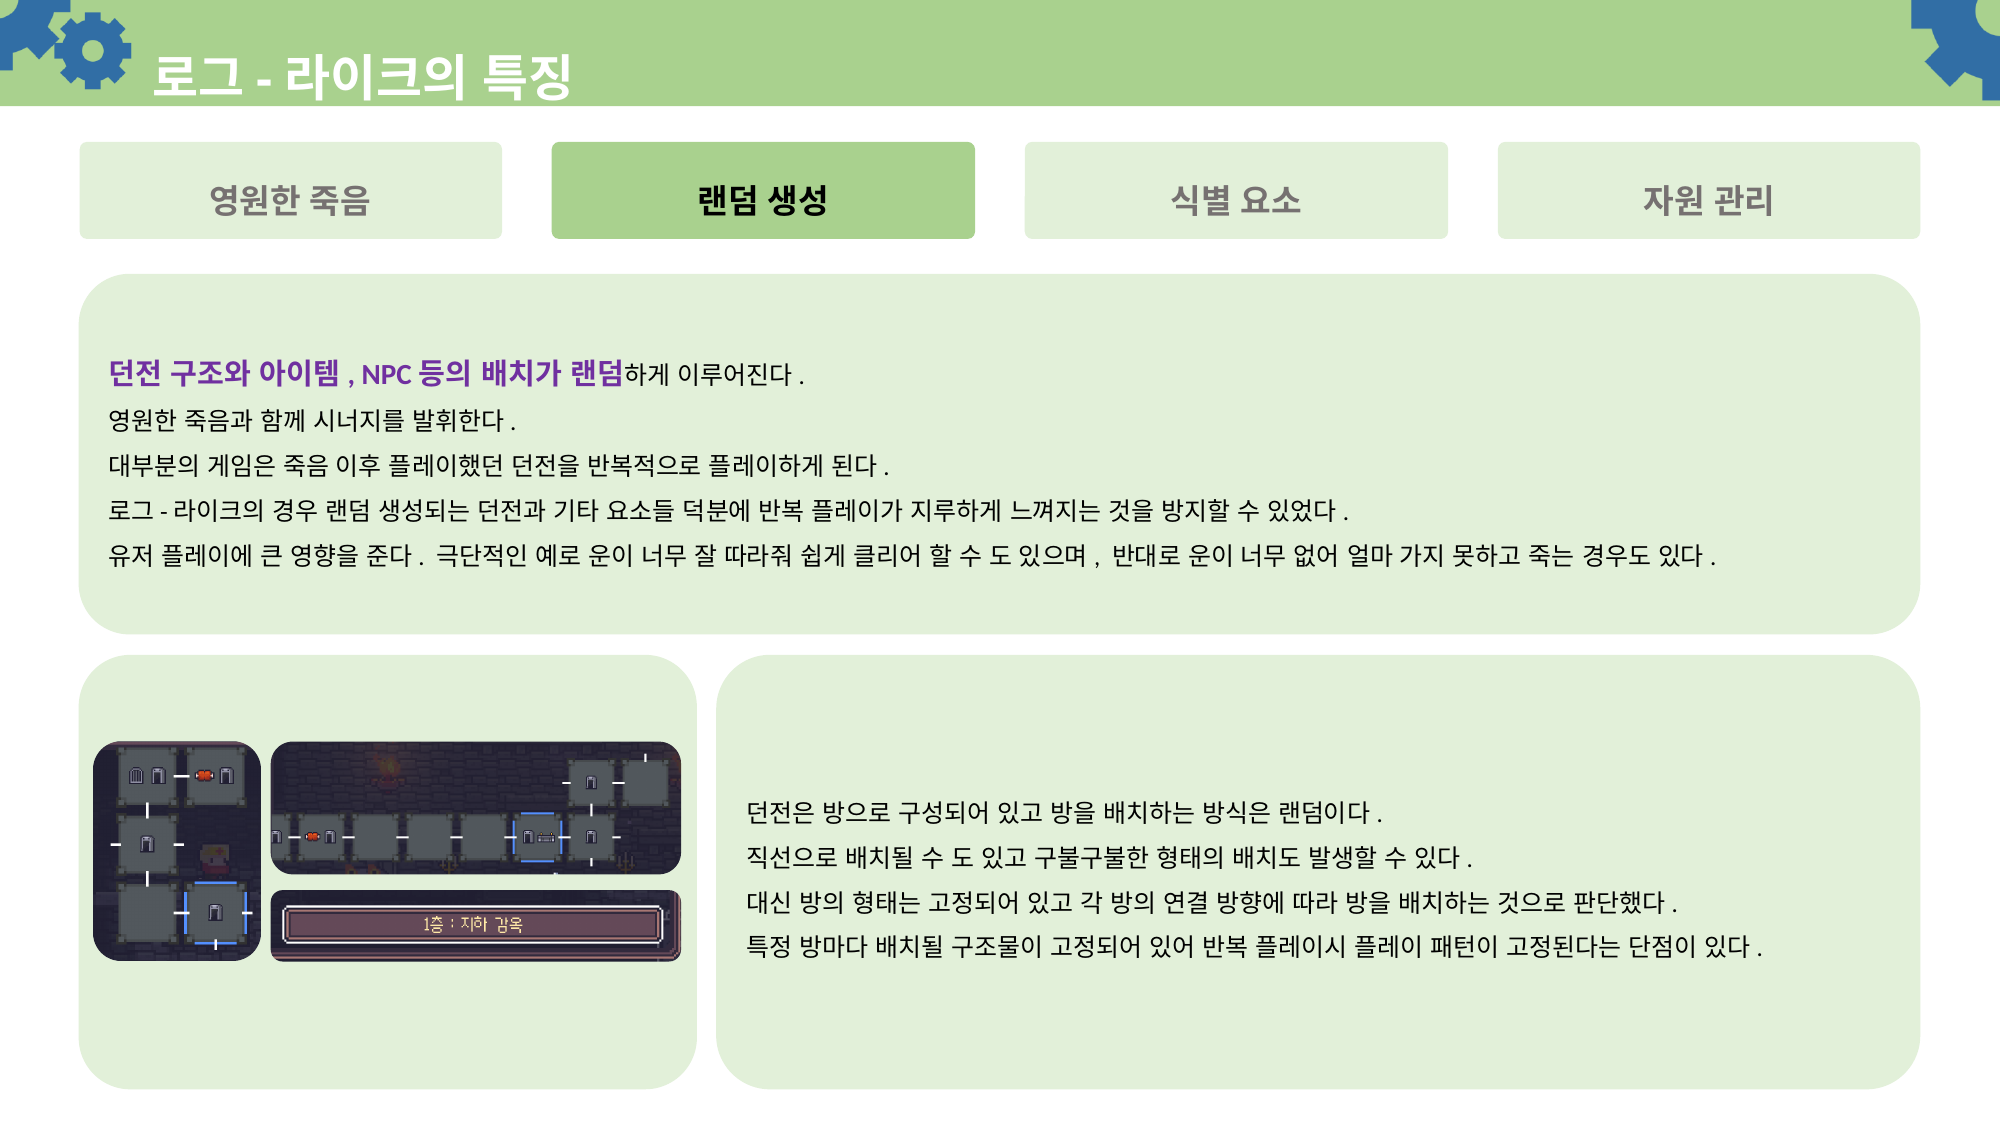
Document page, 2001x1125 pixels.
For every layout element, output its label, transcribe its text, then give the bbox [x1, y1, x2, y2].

text_box 영원한 죽음 [78, 141, 503, 240]
text_box 식별 요소 [1024, 141, 1449, 240]
title 로그-라이크의 특징 [137, 22, 1863, 101]
picture [92, 741, 261, 961]
text_box 던전은 방으로 구성되어 있고 방을 배치하는 방식은 랜덤이다. 직선으로 배치될 수 도 있고 구불구불한 형태의 배치도 발생할 수 있다. 대신 방의 형태는 고정되어 있고 각 방의 연결 방향에 따라 방을 배치하는 것으로 판단했다. 특정 방마다 배치될 구조물이 고정되어 있어 반복 플레이시 플레이 패턴이 고정된다는 단점이 있다. [715, 653, 1922, 1091]
picture [270, 890, 682, 962]
text_box 자원 관리 [1497, 141, 1922, 240]
picture [270, 741, 682, 875]
text_box 던전 구조와 아이템, NPC등의 배치가 랜덤하게 이루어진다. 영원한 죽음과 함께 시너지를 발휘한다. 대부분의 게임은 죽음 이후 플레이했던 던전을 반복적으로 플레이하게 된다. 로그-라이크의 경우 랜덤 생성되는 던전과 기타 요소들 덕분에 반복 플레이가 지루하게 느껴지는 것을 방지할 수 있었다. 유저 플레이에 큰 영향을 준다. 극단적인 예로 운이 너무 잘 따라줘 쉽게 클리어 할 수 도 있으며, 반대로 운이 너무 없어 얼마 가지 못하고 죽는 경우도 있다. [77, 272, 1922, 636]
text_box [77, 653, 698, 1091]
text_box 랜덤 생성 [551, 141, 976, 240]
